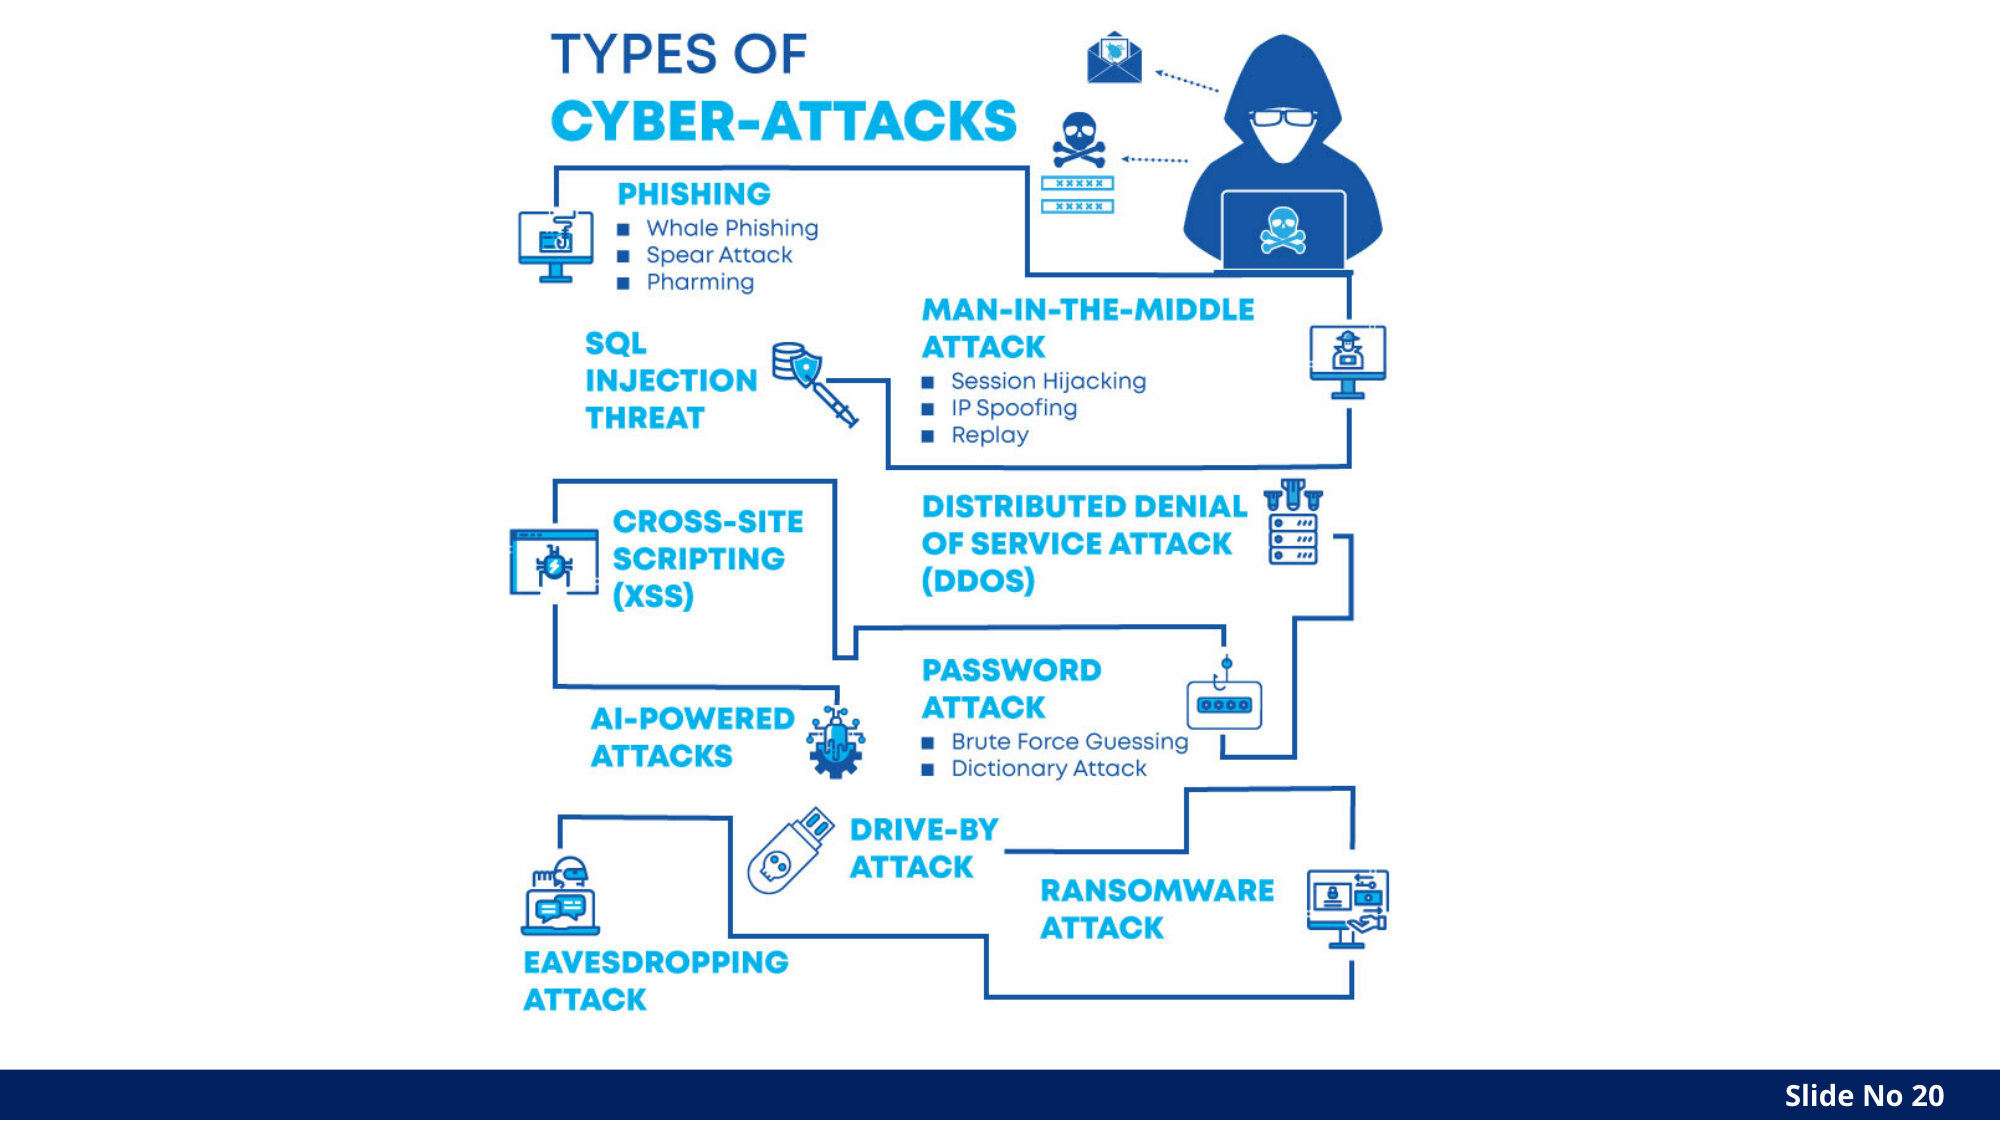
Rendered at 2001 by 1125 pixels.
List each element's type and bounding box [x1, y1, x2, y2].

picture [487, 0, 1419, 1062]
